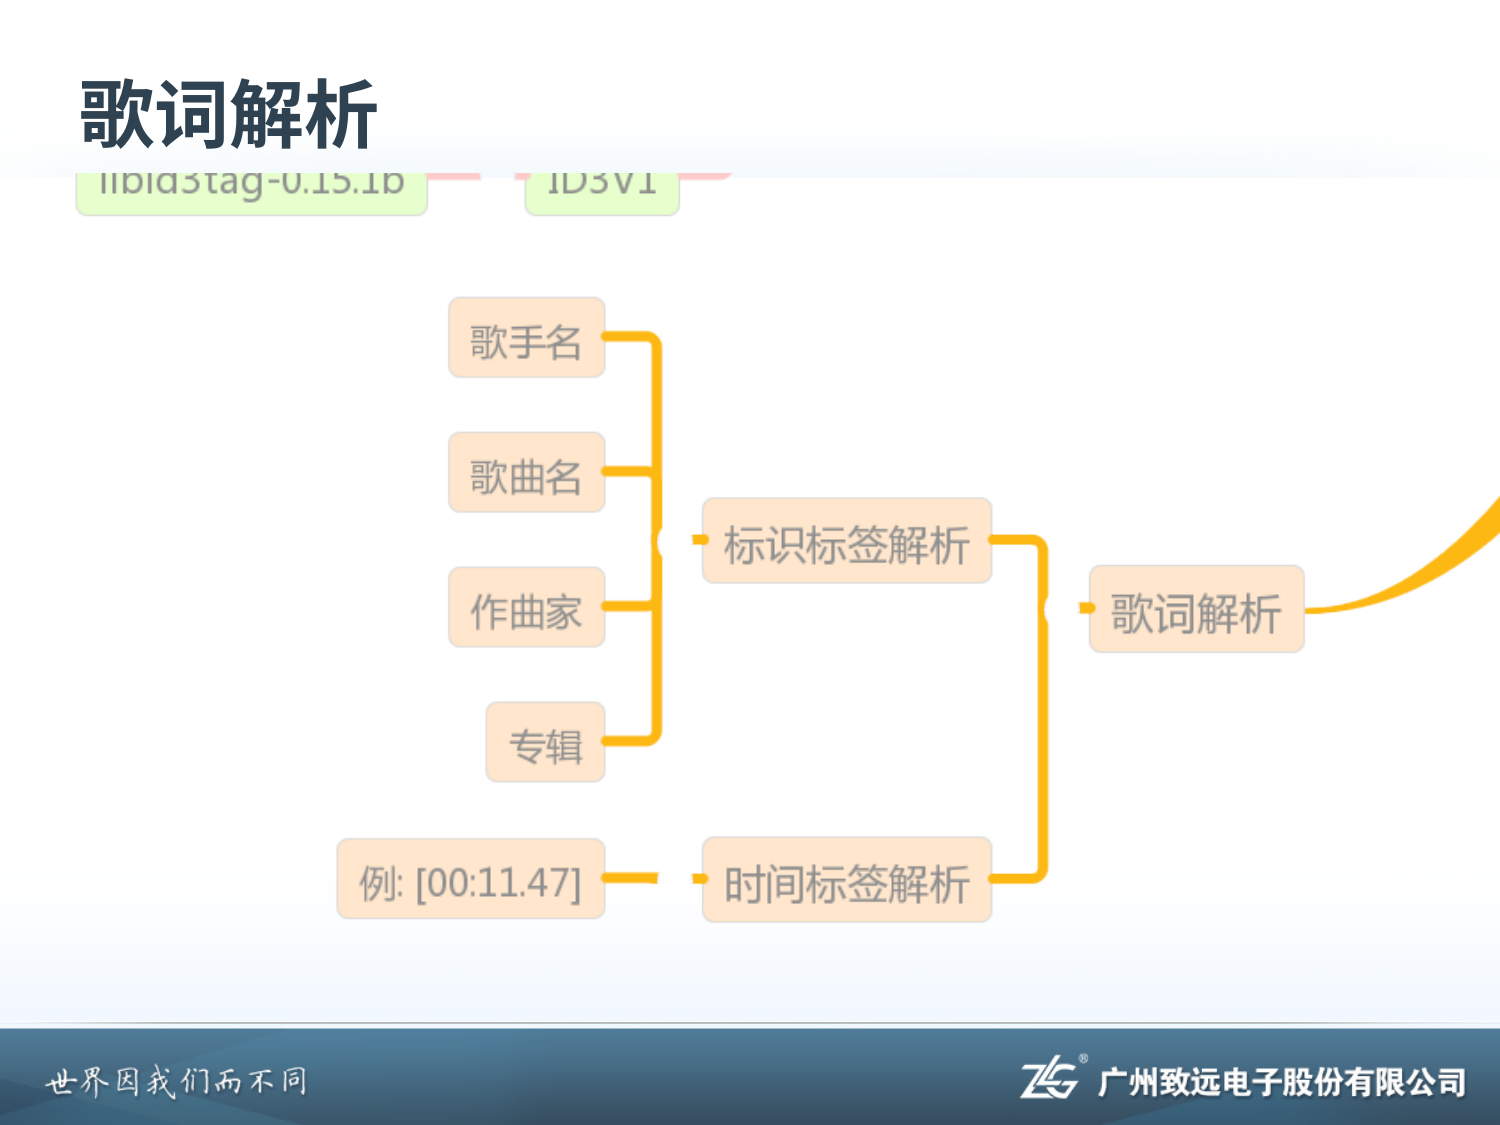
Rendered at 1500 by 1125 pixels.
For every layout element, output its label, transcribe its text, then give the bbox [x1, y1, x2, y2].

picture [0, 0, 1500, 1125]
title 歌词解析 [64, 19, 1424, 172]
